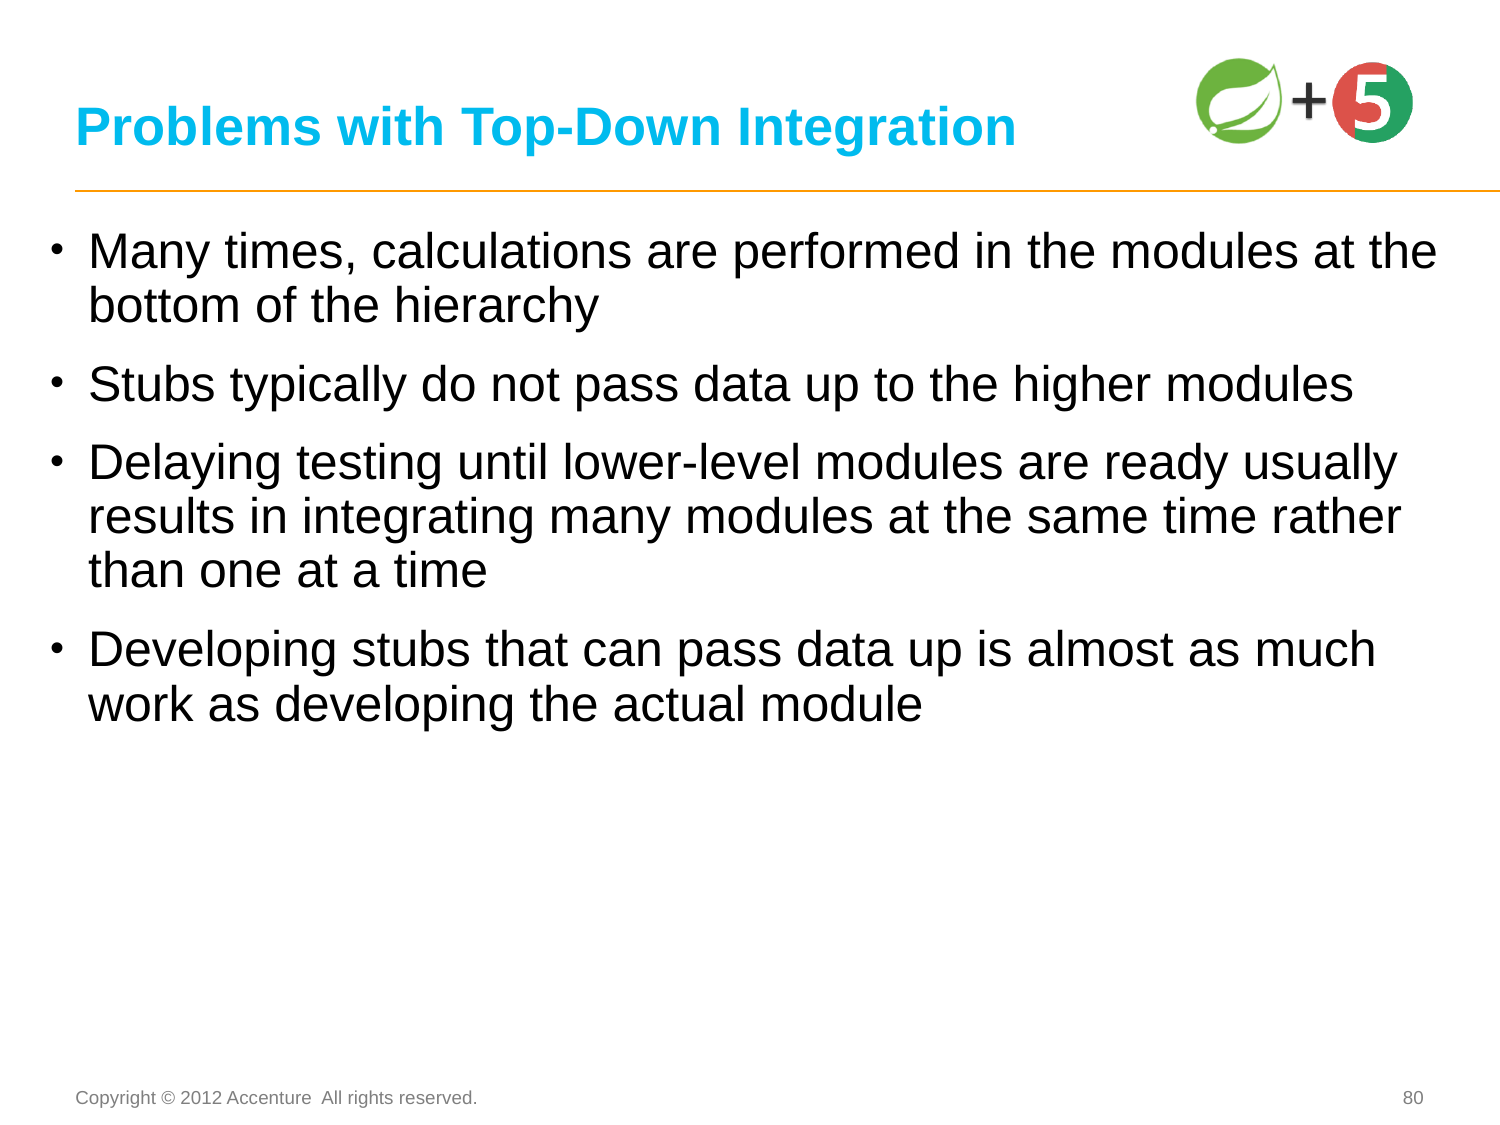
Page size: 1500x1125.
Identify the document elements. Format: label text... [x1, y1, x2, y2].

list Many times, calculations are performed in the modules at the bottom of the hierarchy Stubs typically do not pass data up to the higher modules Delaying testing until lower-level modules are ready usually results in integrating many modules at the same time rather than one at a time Developing stubs that can pass data up is almost as much work as developing the actual module [50, 224, 1463, 875]
title Problems with Top-Down Integration [75, 27, 1422, 157]
